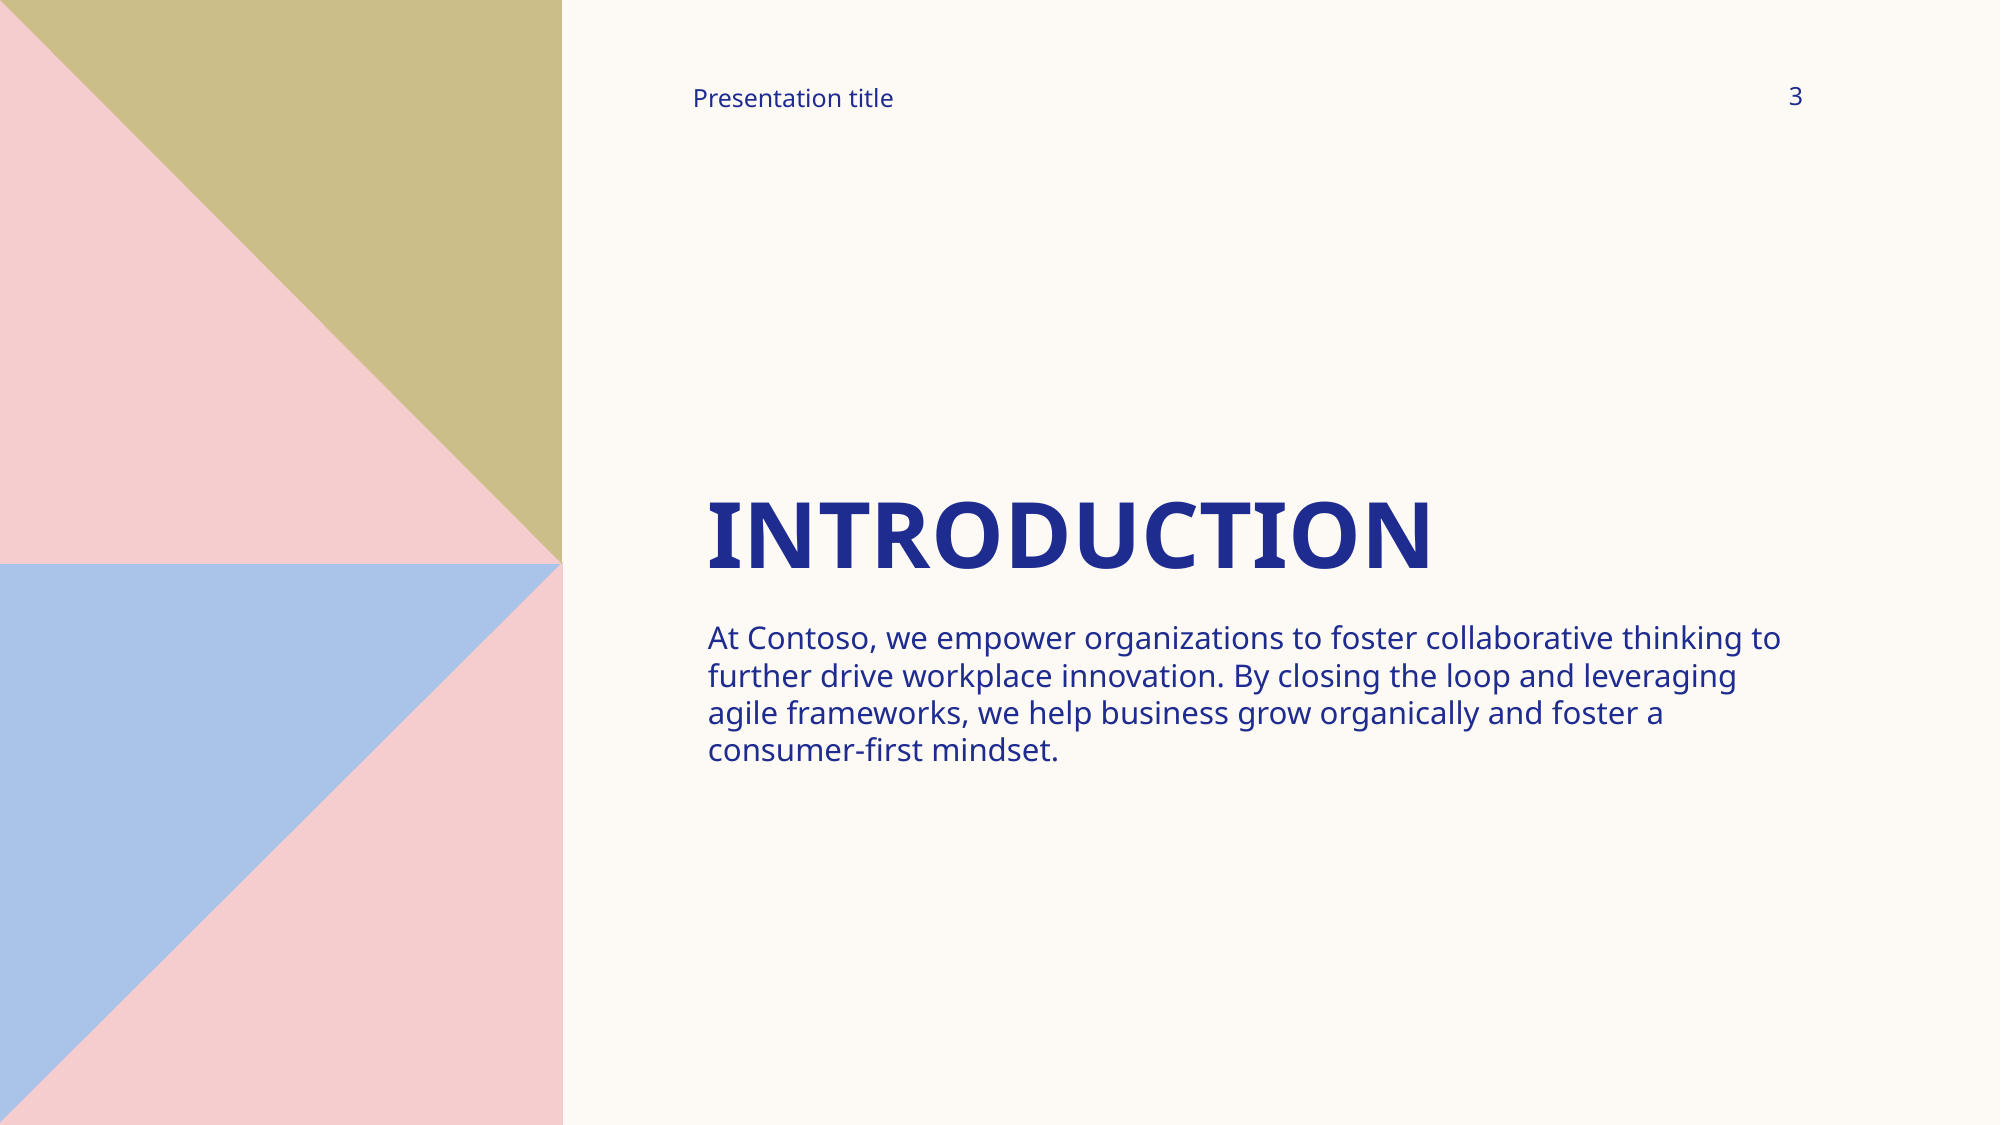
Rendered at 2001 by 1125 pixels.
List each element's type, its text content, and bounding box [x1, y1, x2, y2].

list At Contoso, we empower organizations to foster collaborative thinking to further drive workplace innovation. By closing the loop and leveraging agile frameworks, we help business grow organically and foster a consumer-first mindset. [693, 610, 1803, 1013]
title introduction [692, 133, 1804, 595]
slide_number 3 [1641, 77, 1803, 118]
footer Presentation title [693, 75, 1218, 120]
